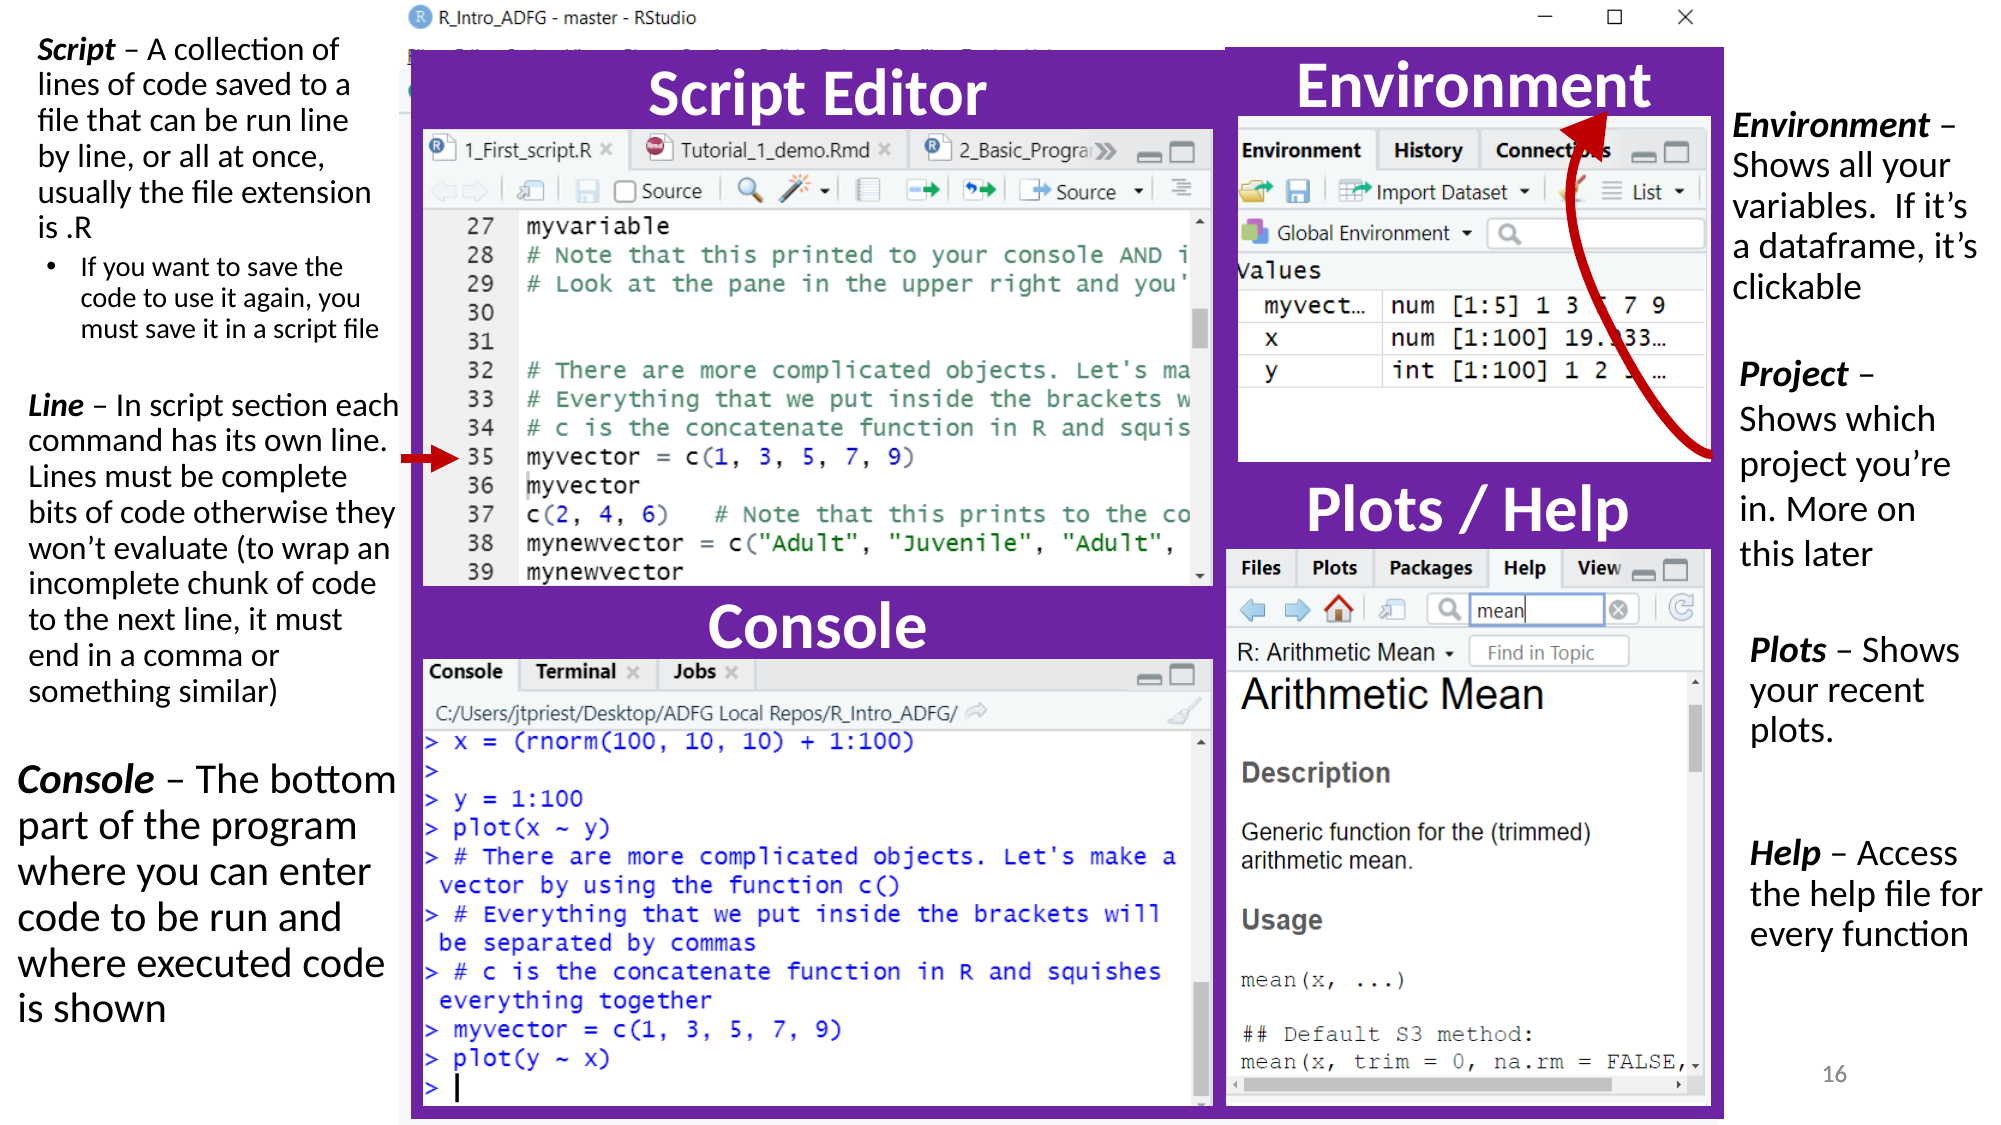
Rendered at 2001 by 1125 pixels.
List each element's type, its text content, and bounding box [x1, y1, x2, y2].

text_box Line – In script section each command has its own line. Lines must be complete bits of code otherwise they won’t evaluate (to wrap an incomplete chunk of code to the next line, it must end in a comma or something similar) [13, 380, 399, 723]
text_box Plots – Shows your recent plots. Help – Access the help file for every function [1735, 622, 2000, 965]
text_box Environment – Shows all your variables. If it’s a dataframe, it’s clickable [1718, 97, 2000, 441]
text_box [417, 55, 1220, 592]
picture [399, 0, 1718, 1125]
text_box Script – A collection of lines of code saved to a file that can be run line by line, or all at once, usually the file extension is .R If you want to save the code to use it again, you must save it in a script file [22, 23, 399, 376]
text_box 16 [1724, 1042, 1863, 1103]
text_box Project – Shows which project you’re in. More on this later [1724, 341, 1987, 581]
text_box Console – The bottom part of the program where you can enter code to be run and where executed code is shown [2, 749, 399, 1073]
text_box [1219, 467, 1718, 1113]
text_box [1231, 52, 1718, 467]
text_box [1454, 236, 1827, 330]
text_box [417, 592, 1219, 1113]
